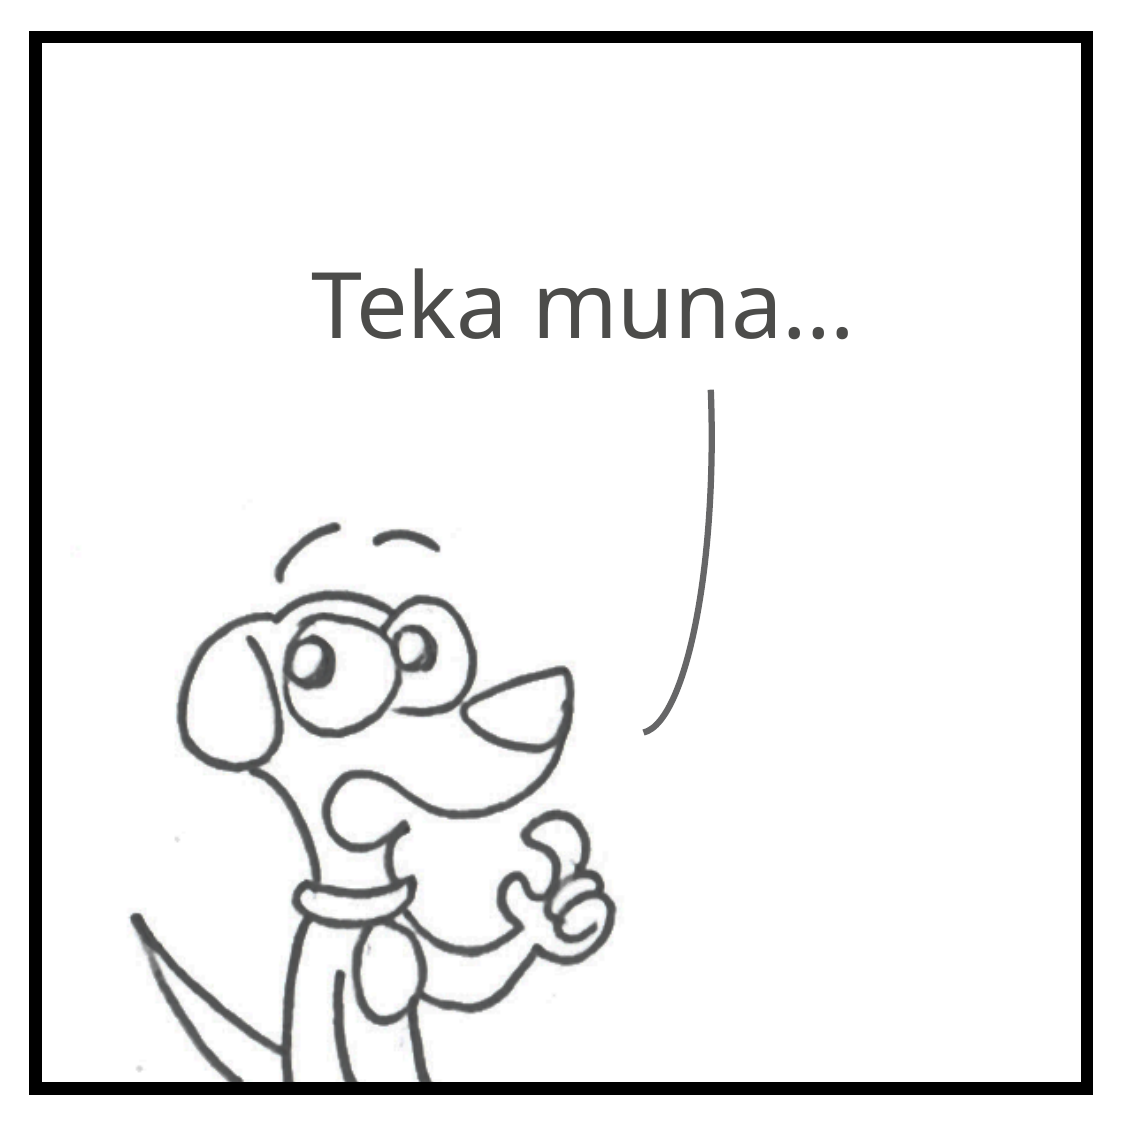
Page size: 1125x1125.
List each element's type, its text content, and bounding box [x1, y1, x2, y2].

text_box Teka muna… [279, 239, 888, 365]
text_box [639, 389, 713, 647]
picture [65, 482, 691, 1087]
text_box [34, 36, 1088, 1089]
